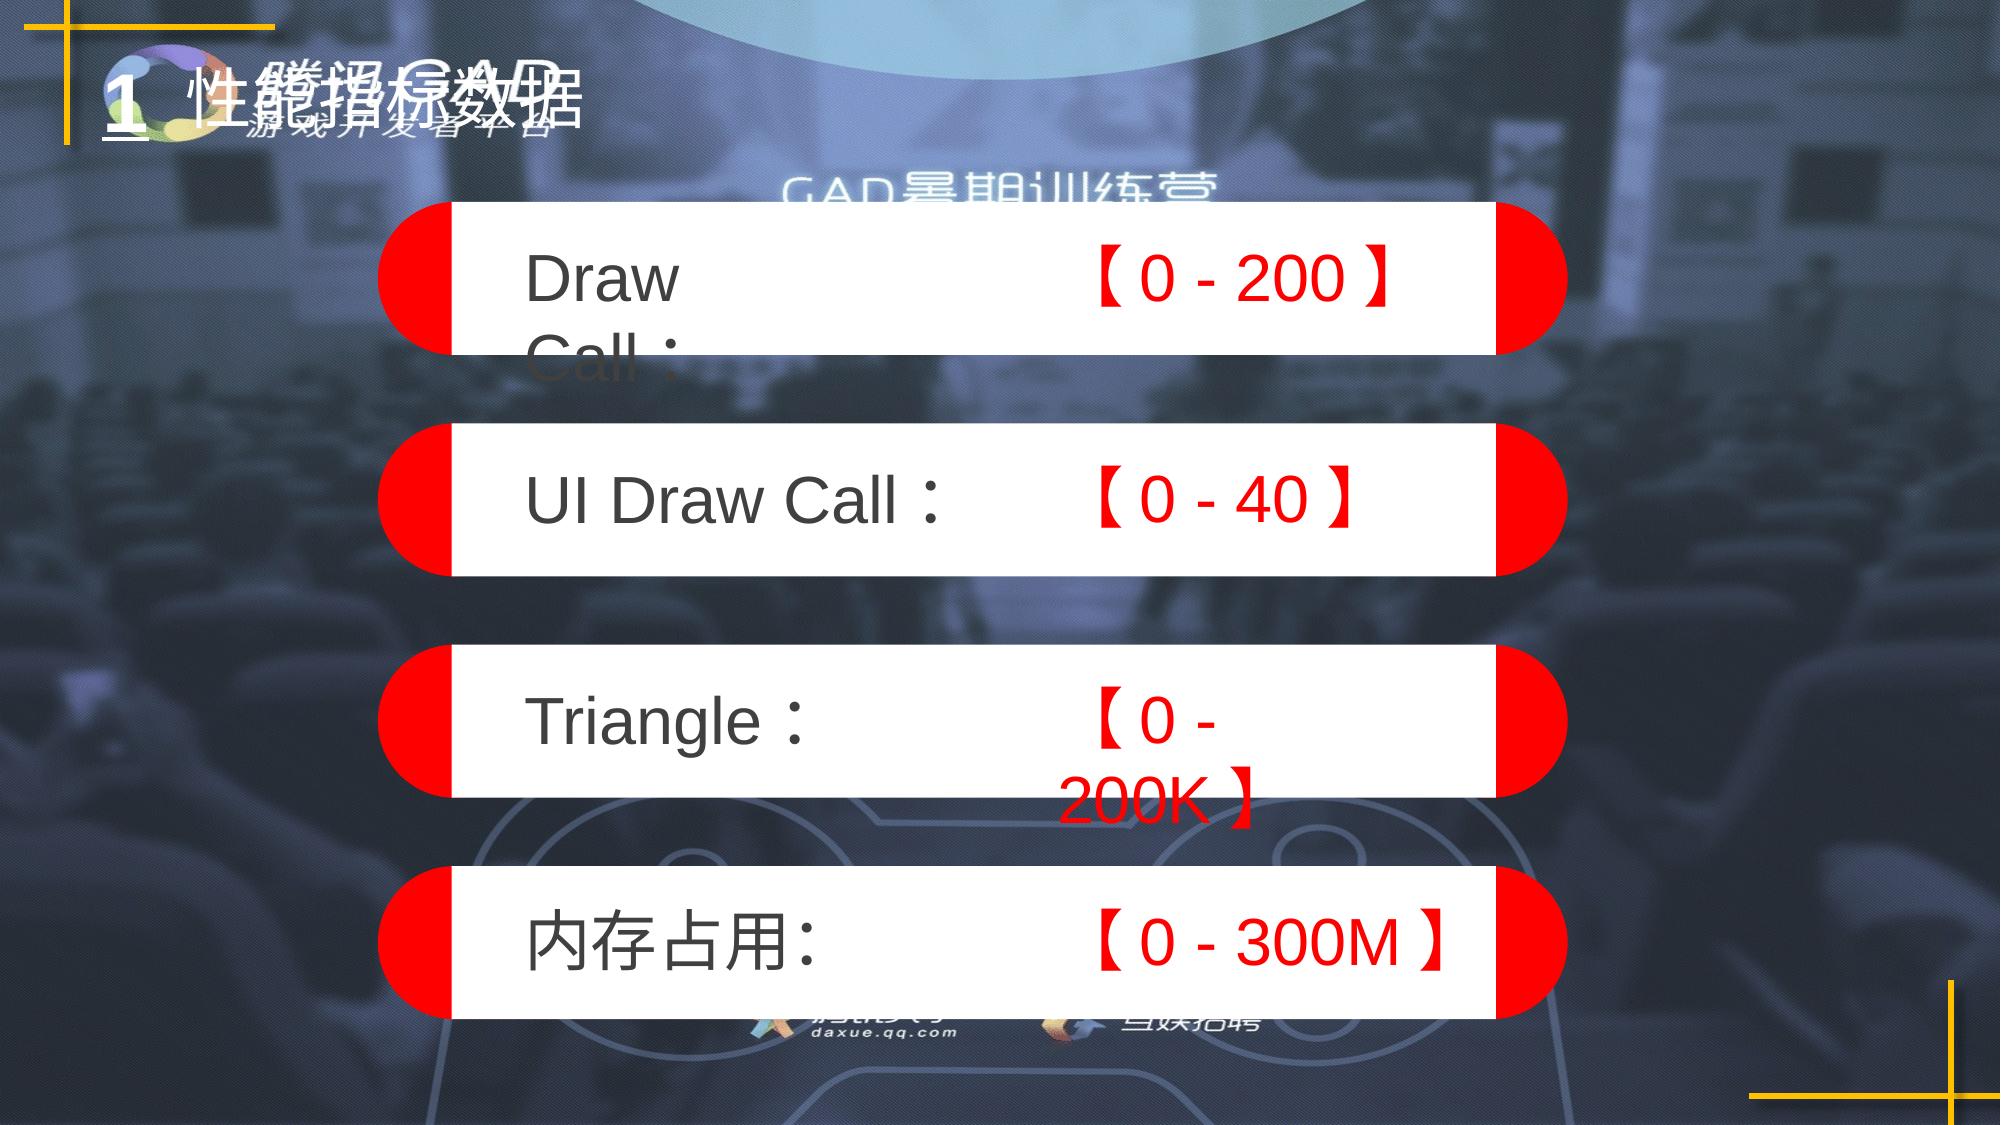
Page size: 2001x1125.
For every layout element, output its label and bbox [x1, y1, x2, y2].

text_box [24, 0, 622, 158]
text_box [377, 201, 1569, 356]
text_box [1748, 979, 2000, 1125]
text_box [377, 865, 1569, 1020]
text_box [377, 423, 1569, 577]
text_box [377, 644, 1569, 798]
